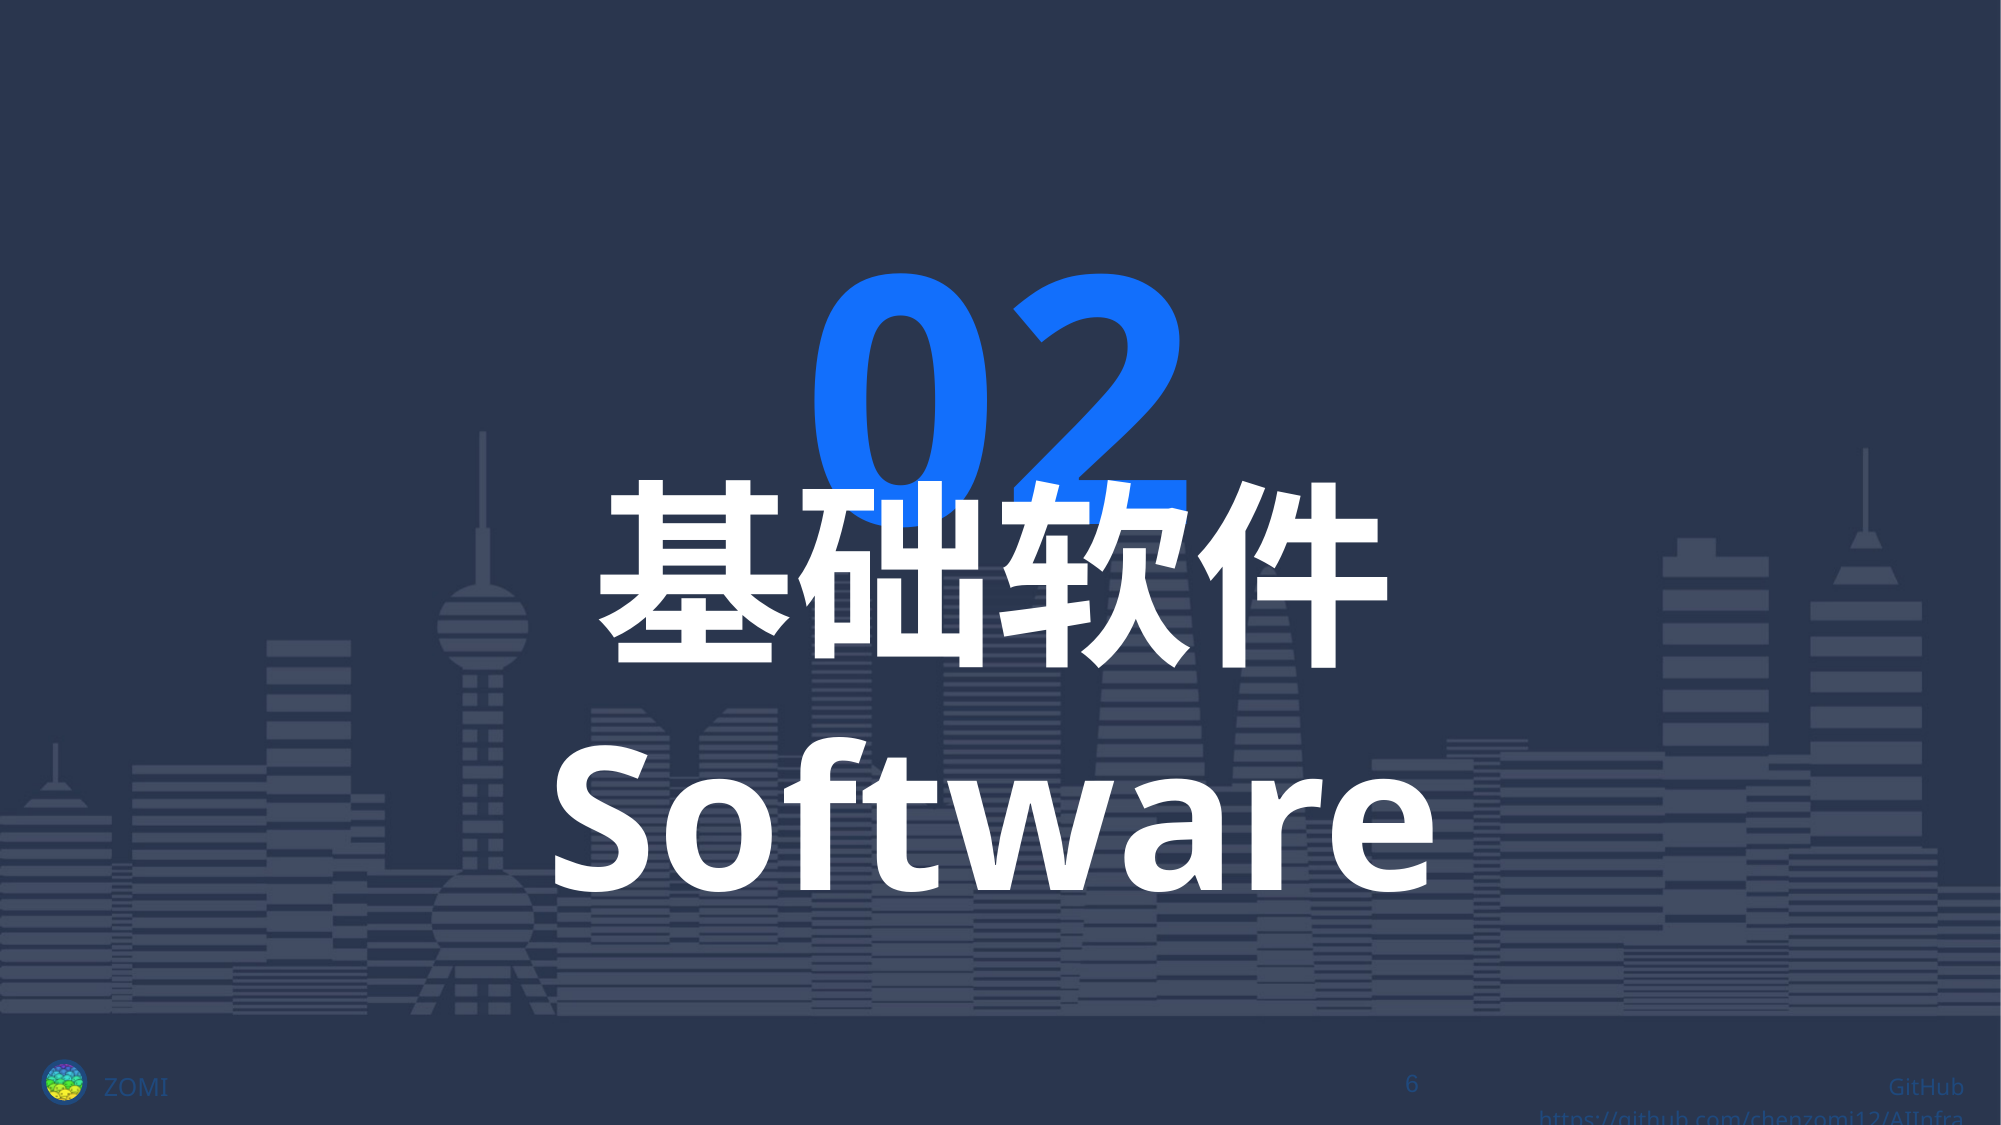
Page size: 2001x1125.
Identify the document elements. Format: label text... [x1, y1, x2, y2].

picture [1792, 1117, 1798, 1125]
picture [1620, 1117, 1627, 1125]
picture [1816, 1117, 1824, 1125]
picture [1765, 1117, 1771, 1125]
picture [1678, 1117, 1685, 1125]
picture [1650, 1117, 1656, 1125]
picture [1831, 1117, 1837, 1125]
picture [1542, 1117, 1548, 1125]
picture [1573, 1117, 1580, 1125]
text_box 02 [787, 171, 1213, 394]
picture [0, 0, 2001, 1125]
picture [1724, 1117, 1730, 1125]
picture [1709, 1117, 1717, 1125]
picture [1923, 1117, 1929, 1125]
list 基础软件 Software [79, 394, 1910, 986]
